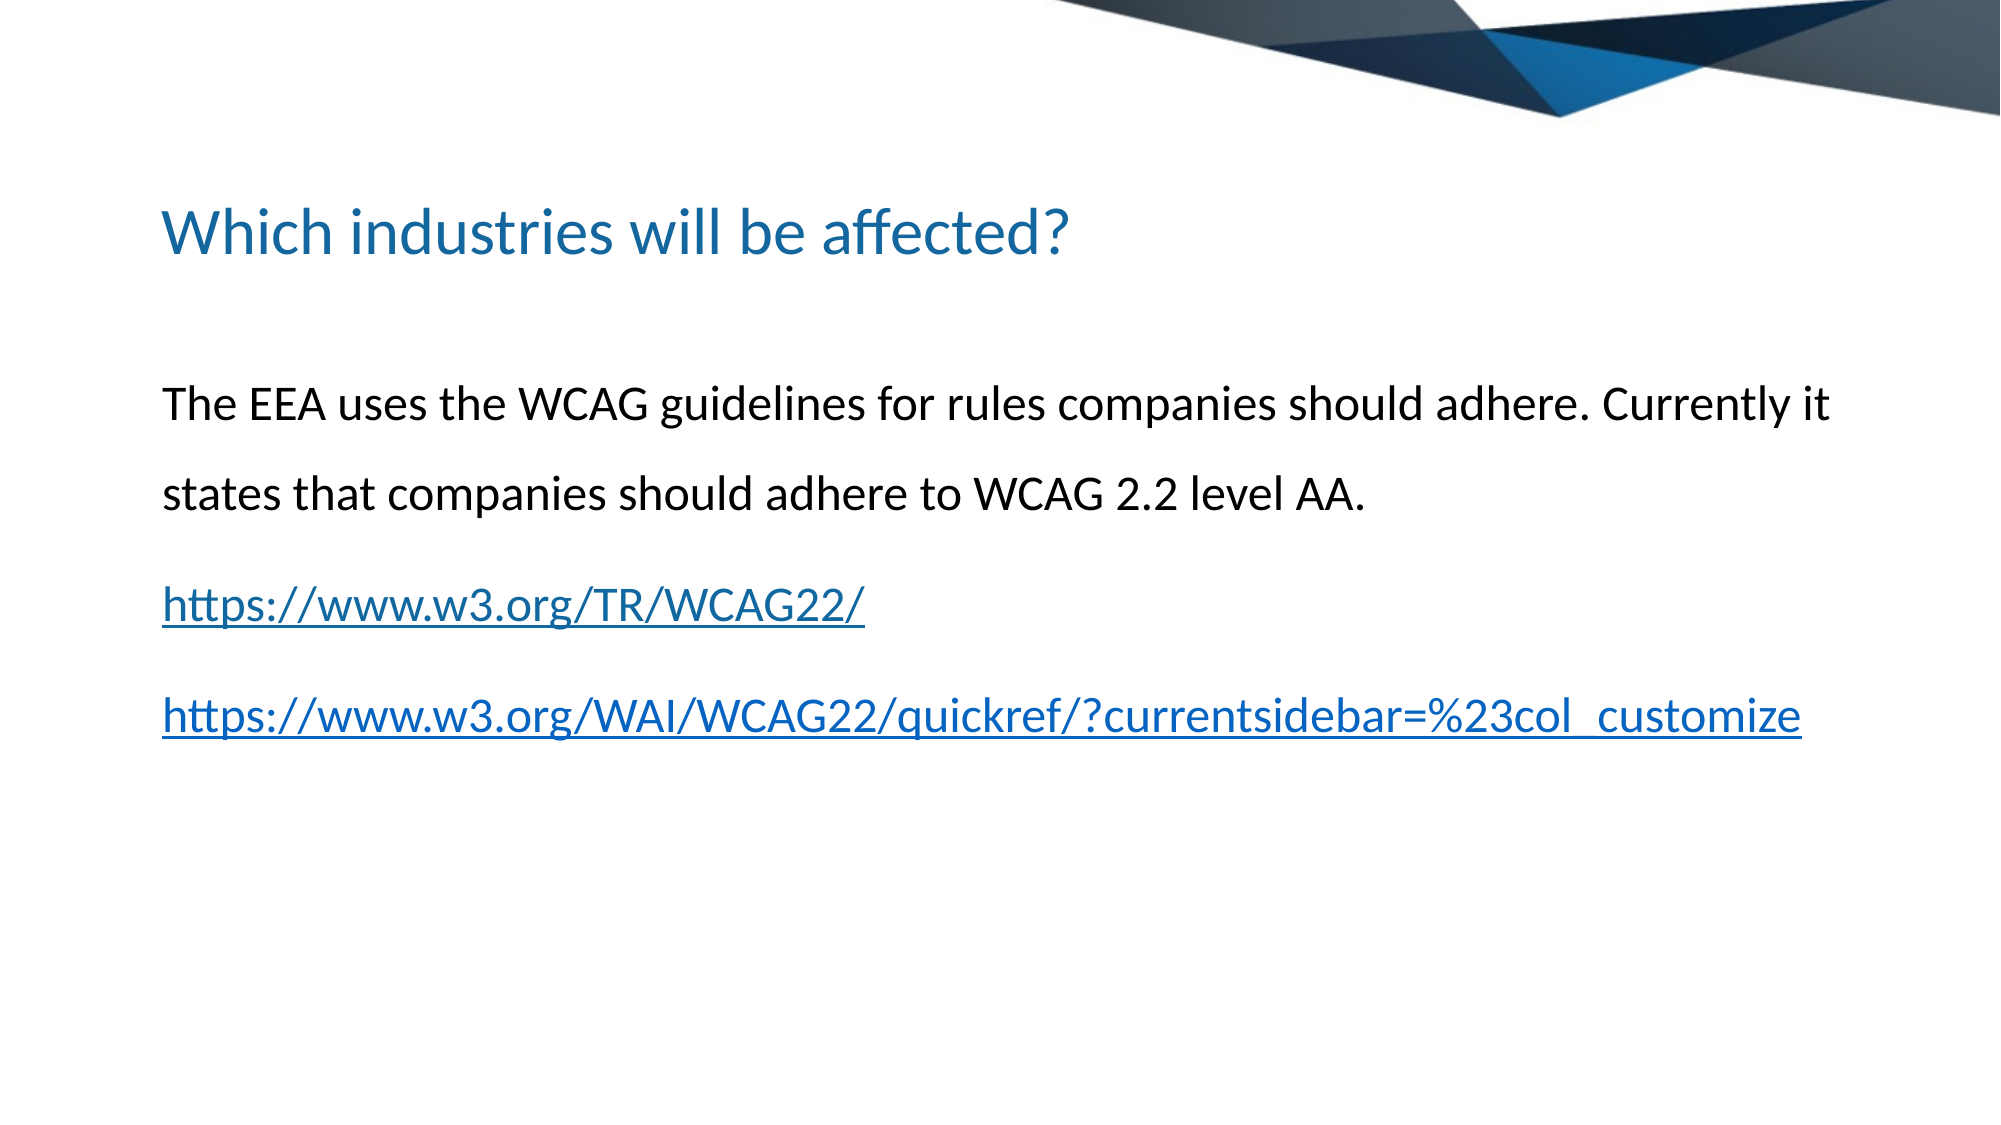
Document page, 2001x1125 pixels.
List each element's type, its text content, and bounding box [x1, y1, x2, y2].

text_box Which industries will be affected? [146, 180, 1863, 276]
subtitle The EEA uses the WCAG guidelines for rules companies should adhere. Currently it states that companies should adhere to WCAG 2.2 level AA. https://www.w3.org/TR/WCAG22/ https://www.w3.org/WAI/WCAG22/quickref/?currentsidebar=%23col_customize [146, 332, 1863, 1059]
picture [0, 0, 2000, 125]
